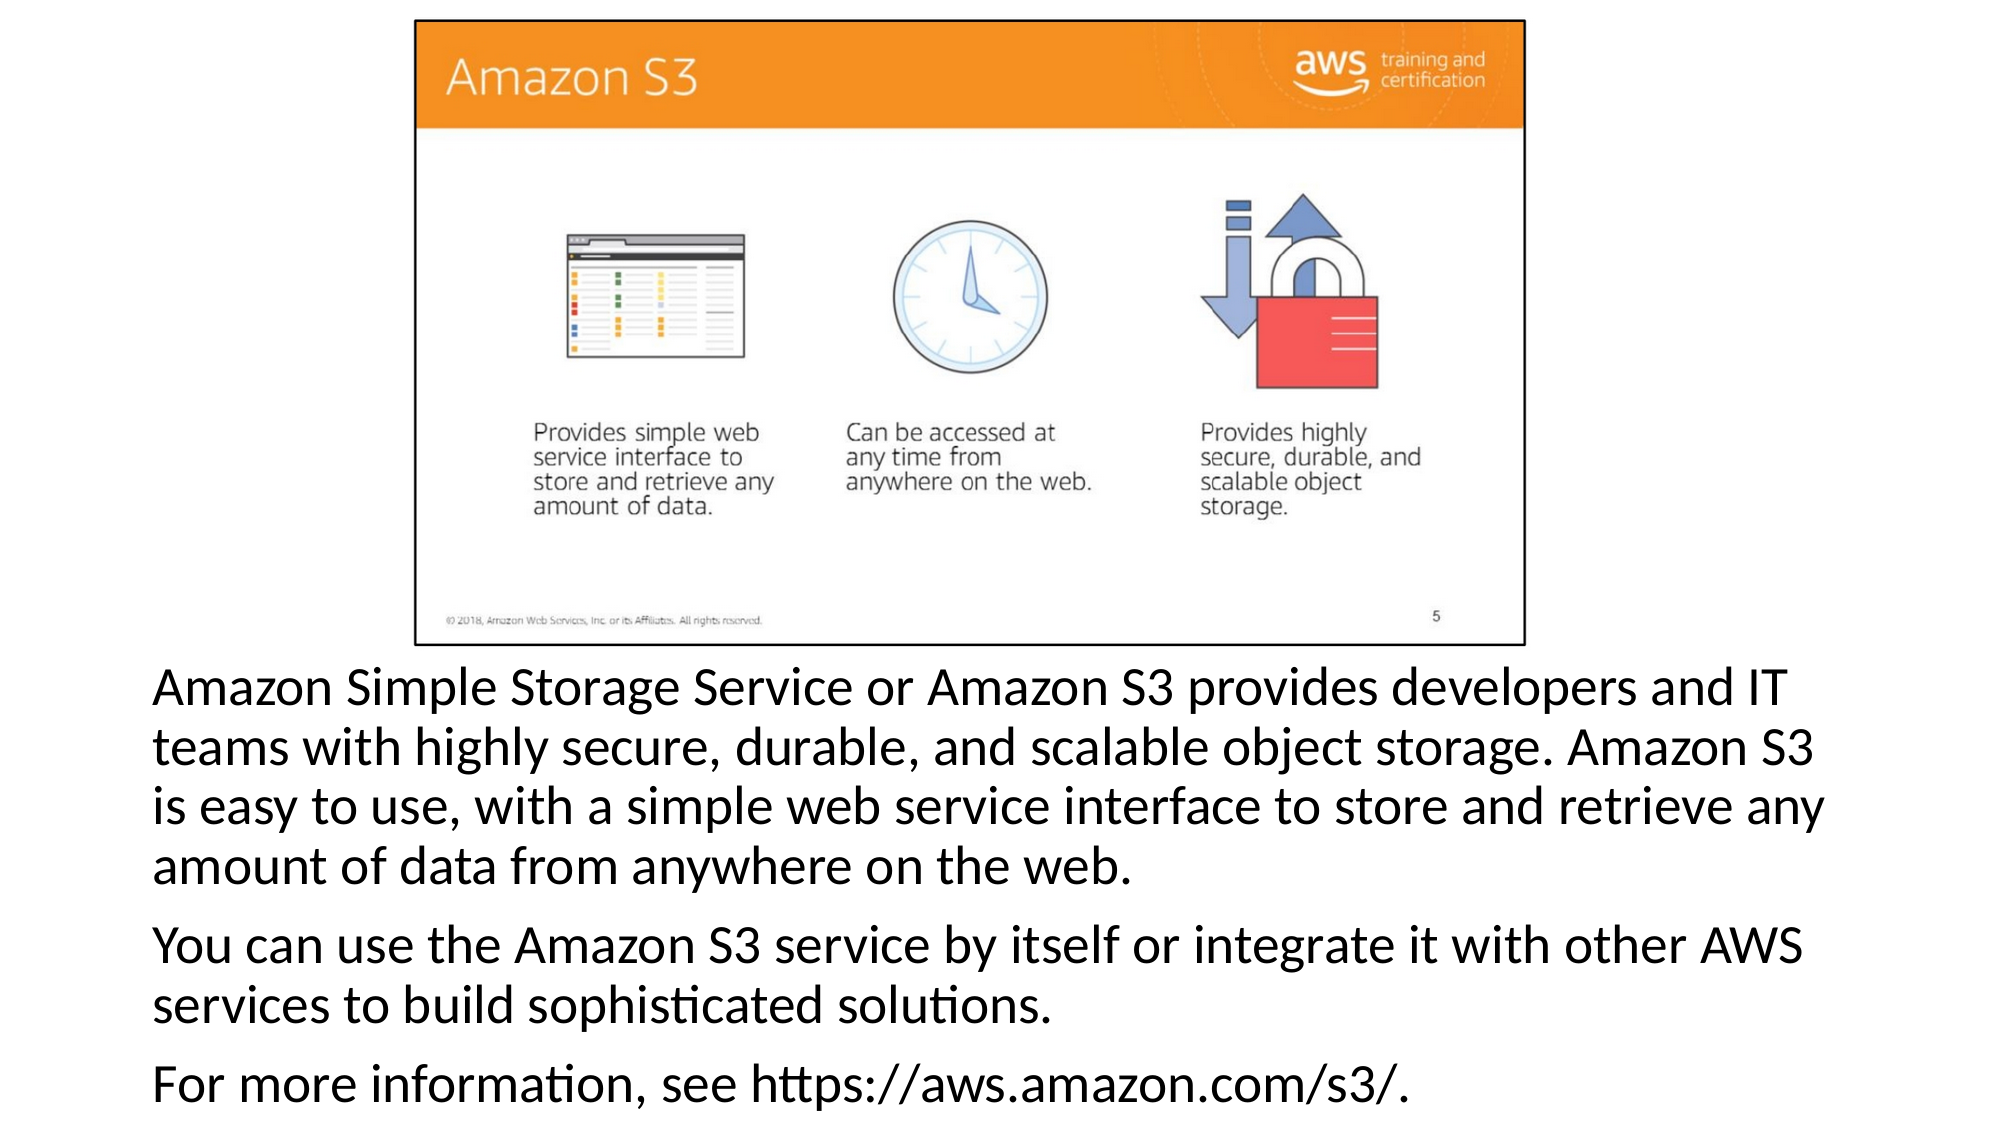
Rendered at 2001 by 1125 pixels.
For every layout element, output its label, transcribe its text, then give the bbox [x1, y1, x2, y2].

picture [410, 16, 1533, 651]
list Amazon Simple Storage Service or Amazon S3 provides developers and IT teams with highly secure, durable, and scalable object storage. Amazon S3 is easy to use, with a simple web service interface to store and retrieve any amount of data from anywhere on the web. You can use the Amazon S3 service by itself or integrate it with other AWS services to build sophisticated solutions. For more information, see https://aws.amazon.com/s3/. [137, 650, 1863, 1125]
